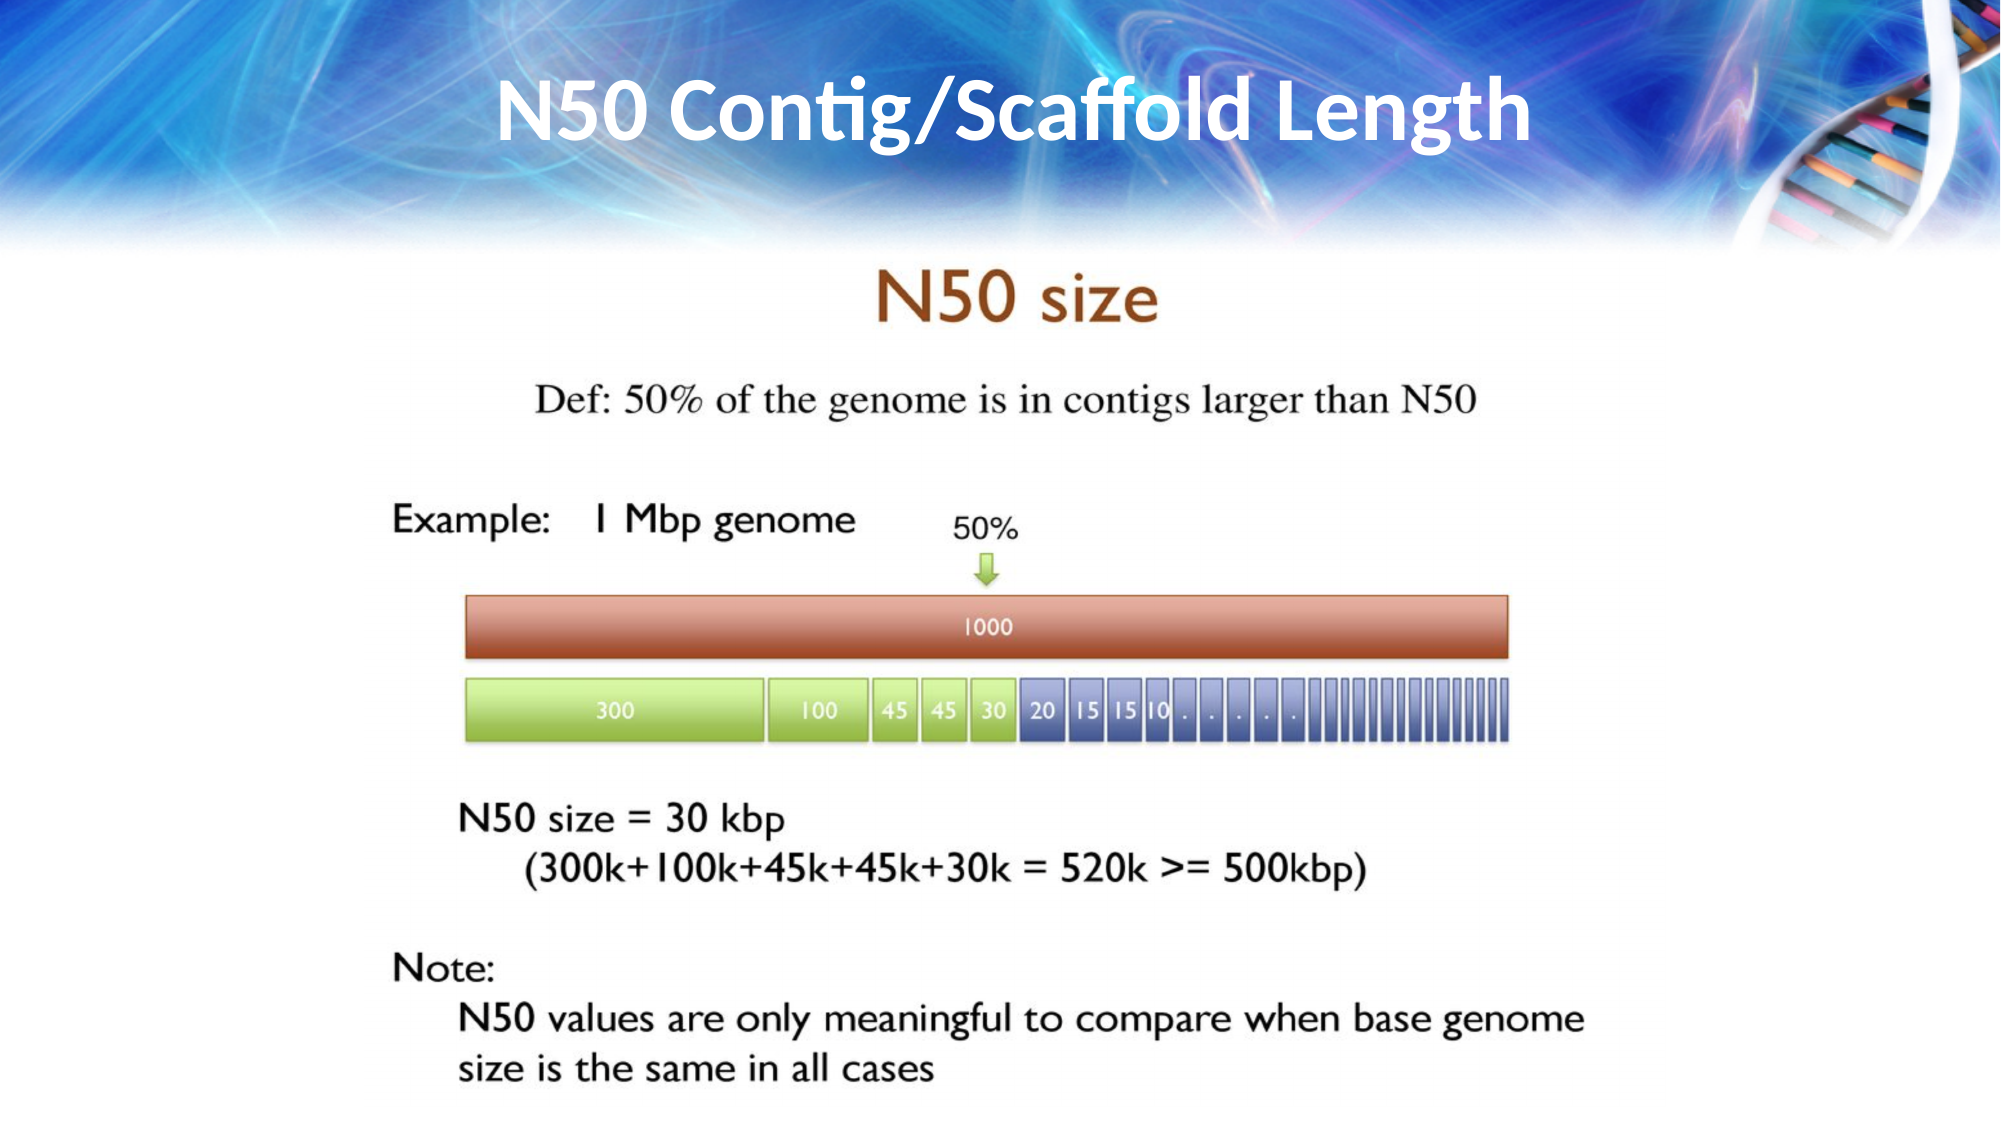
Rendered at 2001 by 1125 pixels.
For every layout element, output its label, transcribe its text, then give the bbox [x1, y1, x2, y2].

title N50 Contig/Scaffold Length [80, 45, 1950, 163]
picture [0, 0, 2001, 1125]
